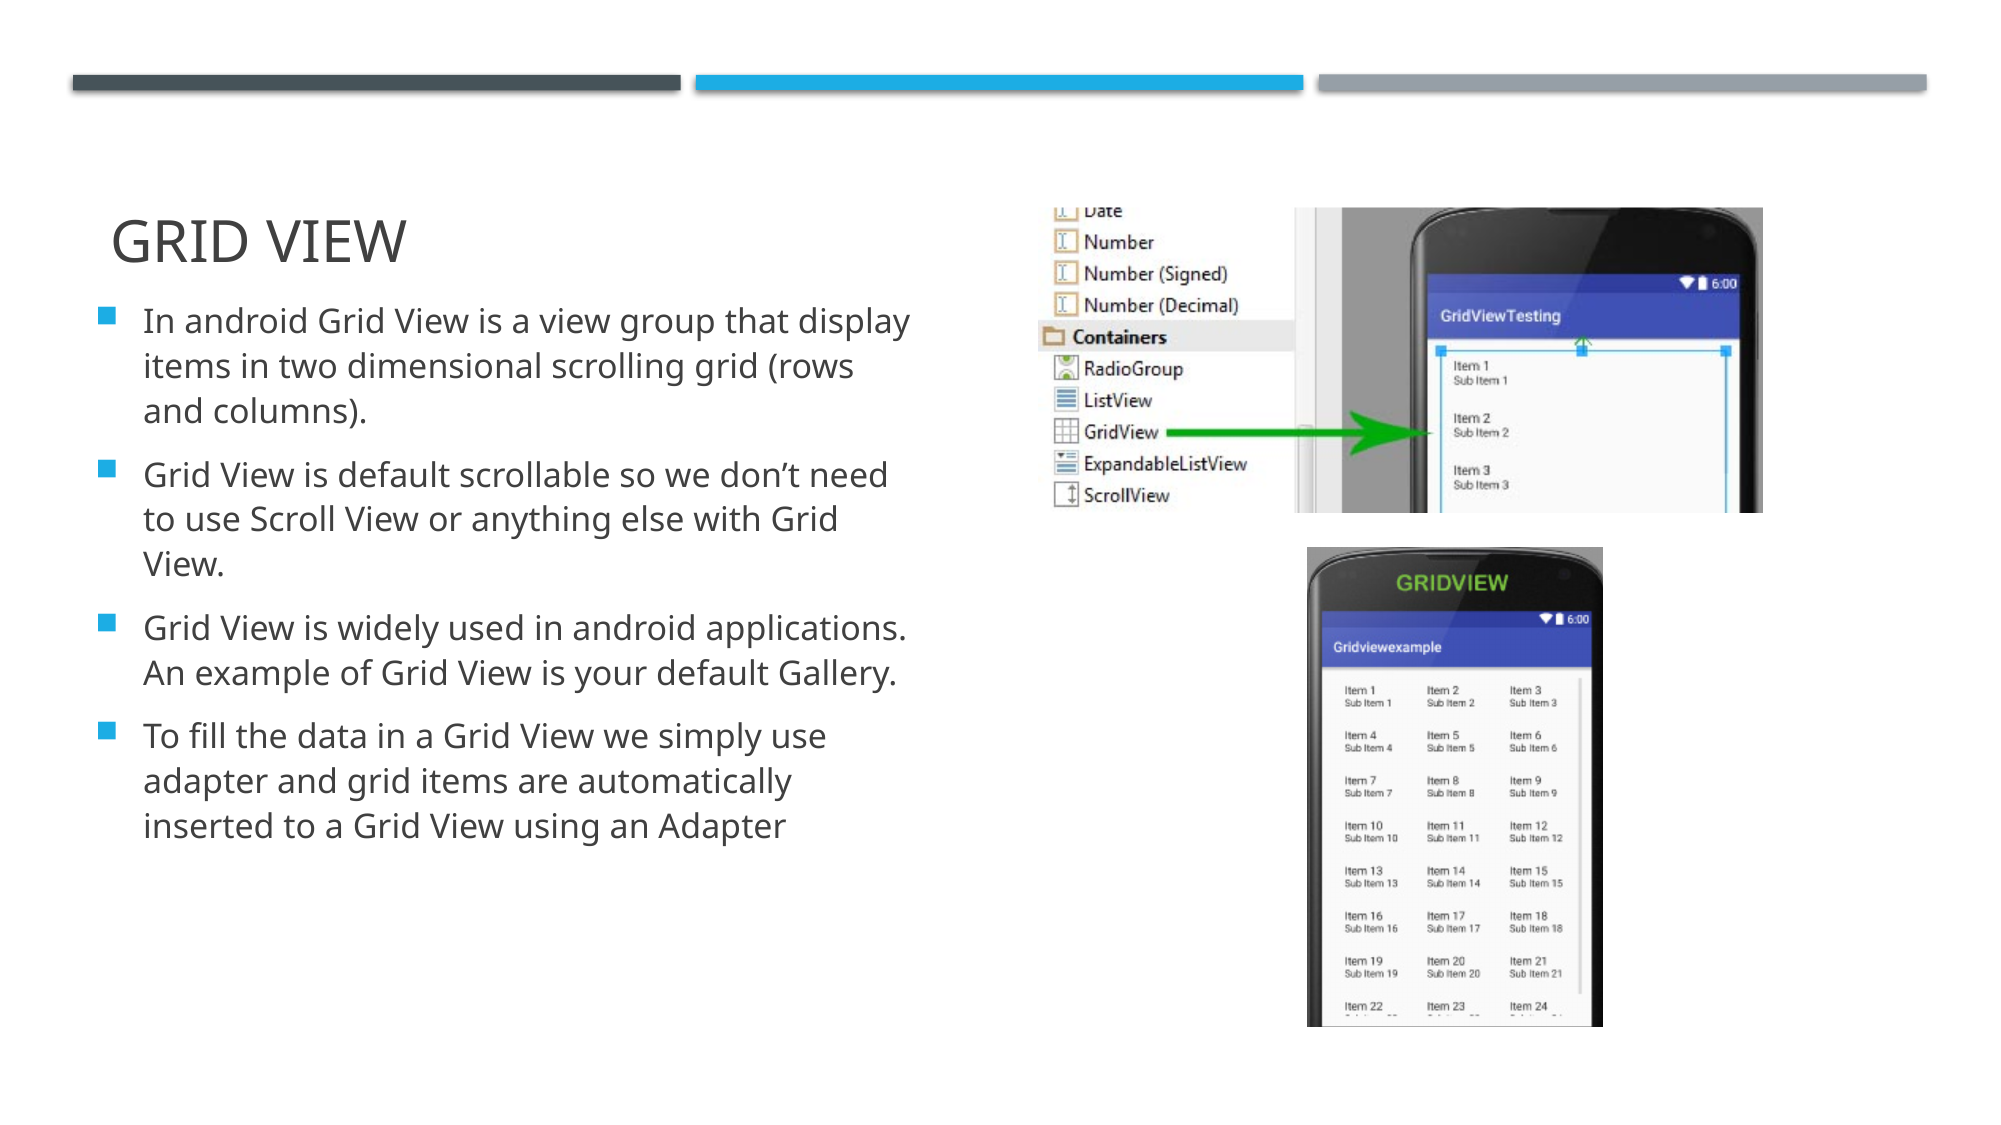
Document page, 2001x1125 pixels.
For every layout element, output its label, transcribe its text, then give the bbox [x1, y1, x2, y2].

title Grid View [95, 119, 1905, 282]
picture [1305, 544, 1603, 1027]
list In android Grid View is a view group that display items in two dimensional scrolling grid (rows and columns). Grid View is default scrollable so we don’t need to use Scroll View or anything else with Grid View. Grid View is widely used in android applications. An example of Grid View is your default Gallery. To fill the data in a Grid View we simply use adapter and grid items are automatically inserted to a Grid View using an Adapter [79, 272, 932, 869]
picture [1033, 200, 1764, 515]
